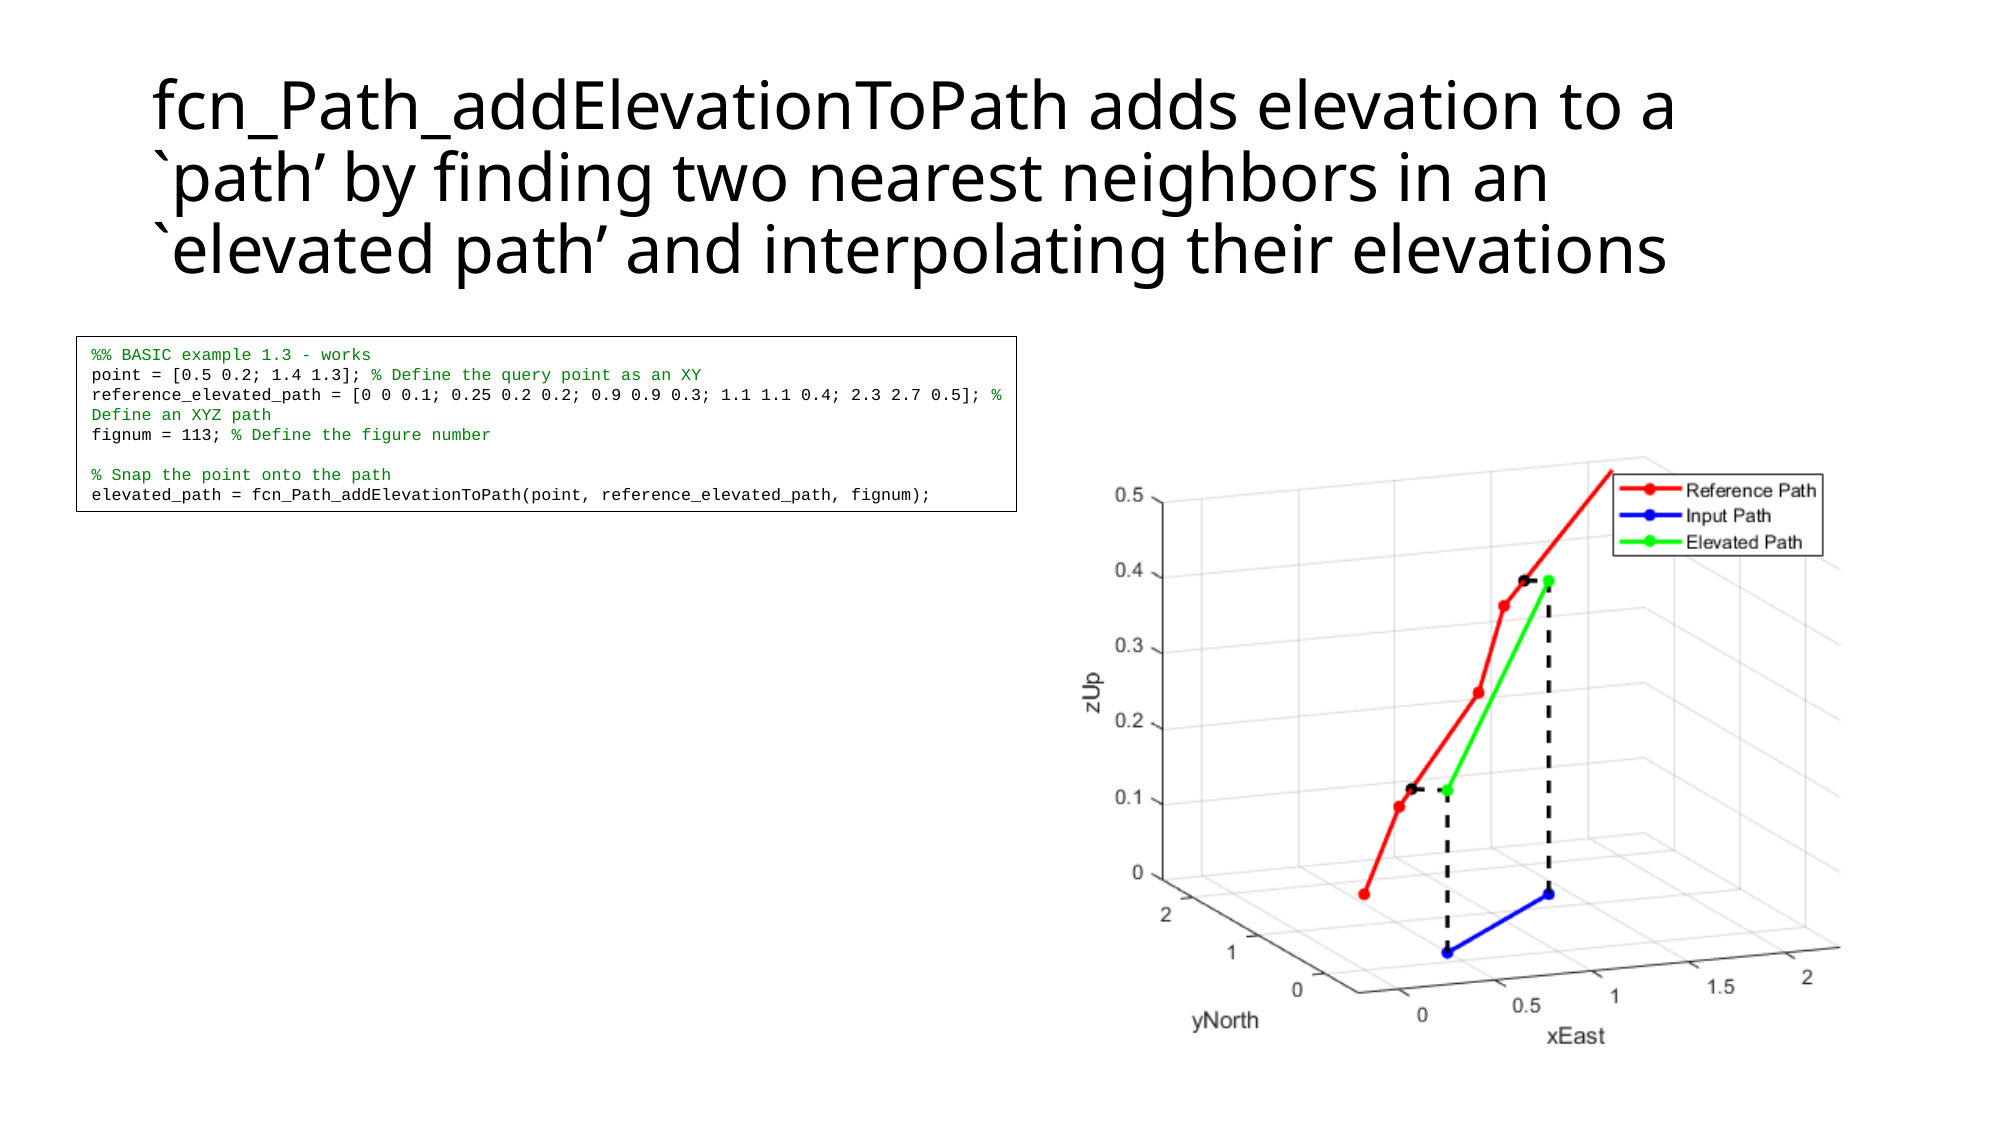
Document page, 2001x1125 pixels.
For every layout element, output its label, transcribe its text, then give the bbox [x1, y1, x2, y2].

text_box %% BASIC example 1.3 - works point = [0.5 0.2; 1.4 1.3]; % Define the query point as an XY reference_elevated_path = [0 0 0.1; 0.25 0.2 0.2; 0.9 0.9 0.3; 1.1 1.1 0.4; 2.3 2.7 0.5]; % Define an XYZ path fignum = 113; % Define the figure number % Snap the point onto the path elevated_path = fcn_Path_addElevationToPath(point, reference_elevated_path, fignum); [76, 336, 1017, 512]
title fcn_Path_addElevationToPath adds elevation to a `path’ by finding two nearest neighbors in an `elevated path’ and interpolating their elevations [137, 59, 1863, 300]
picture [1048, 408, 1924, 1066]
